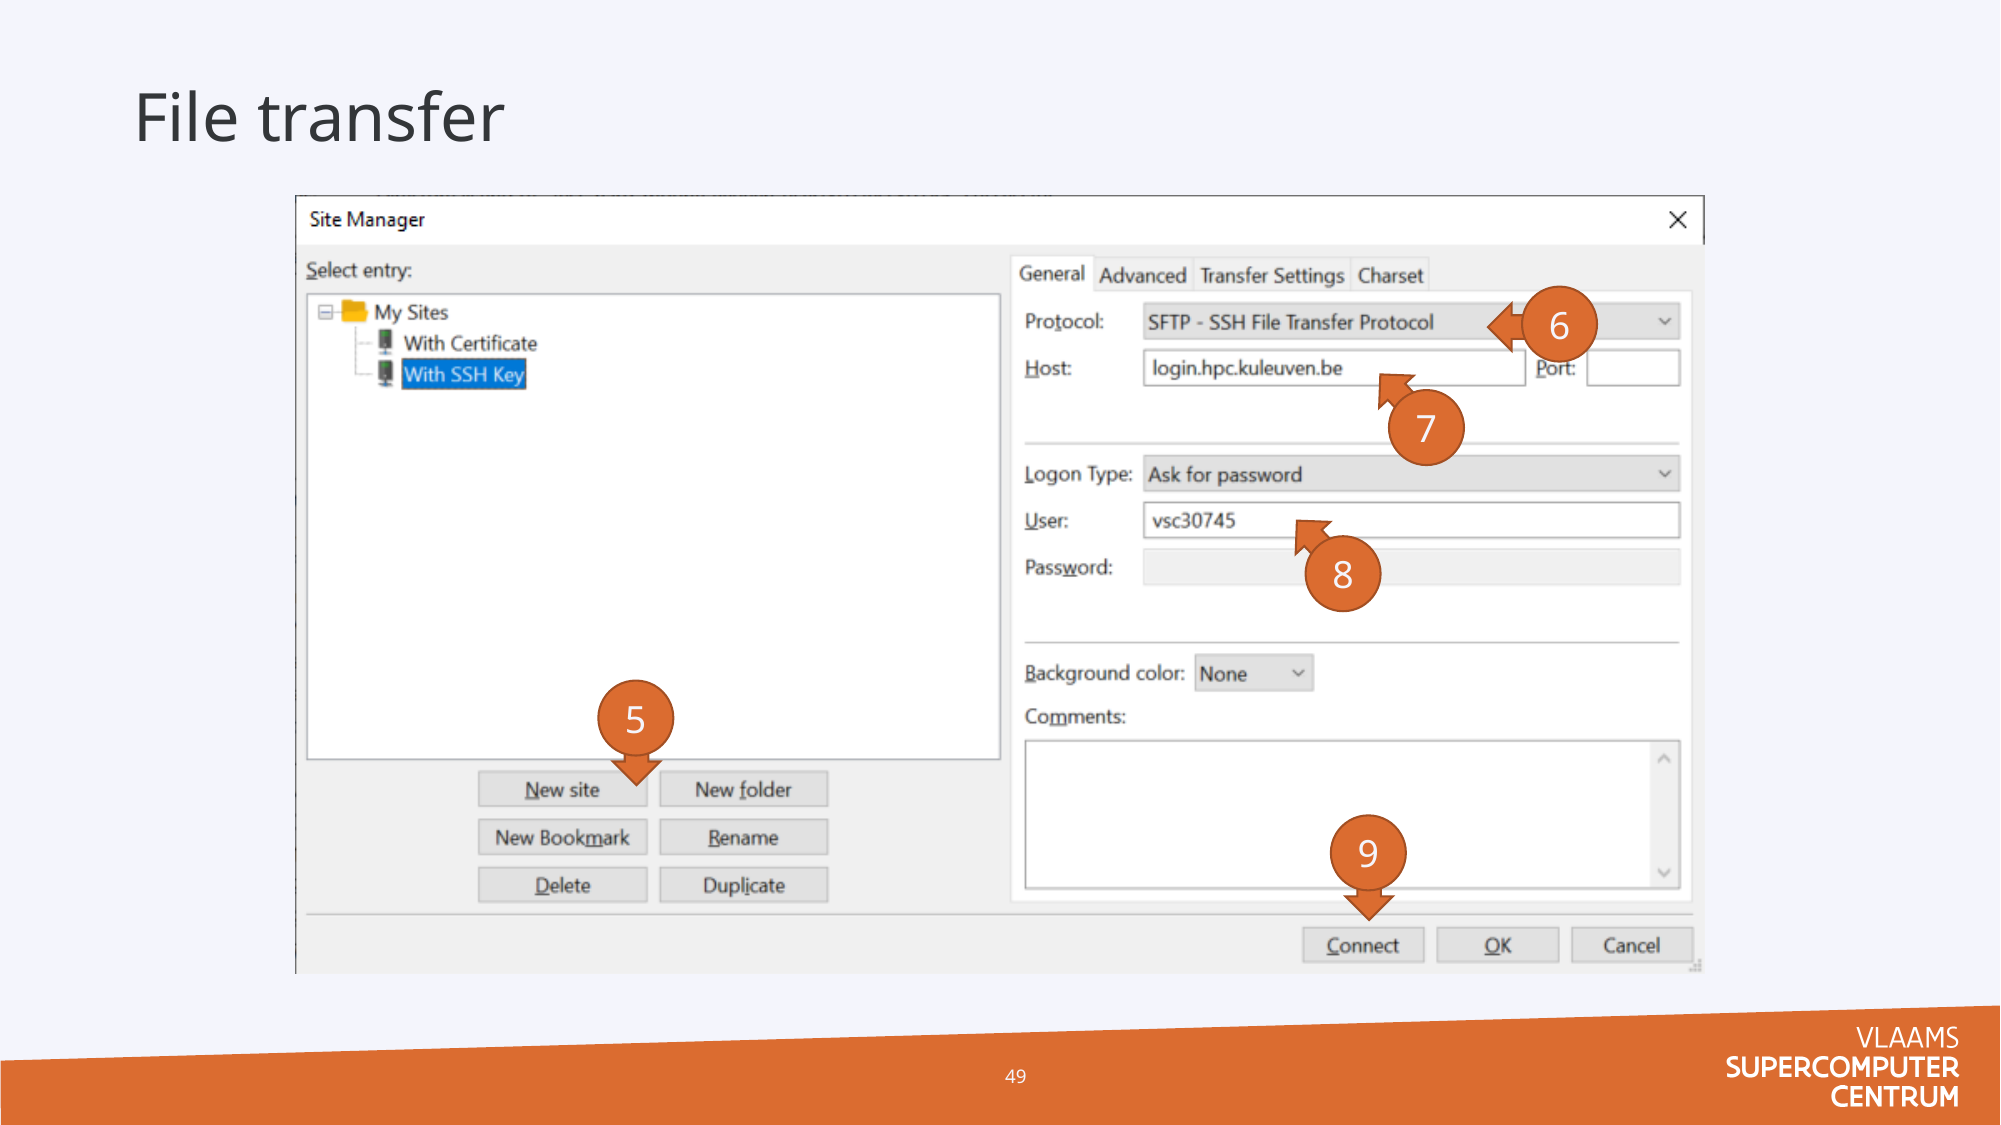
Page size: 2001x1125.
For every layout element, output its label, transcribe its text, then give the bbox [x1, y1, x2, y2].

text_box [598, 680, 674, 786]
picture [1725, 1021, 1960, 1117]
text_box File transfer [118, 54, 1941, 185]
text_box 49 [958, 1047, 1042, 1108]
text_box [1330, 815, 1406, 920]
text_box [1374, 367, 1465, 466]
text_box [1290, 513, 1381, 612]
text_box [1487, 286, 1598, 362]
picture [294, 195, 1705, 974]
